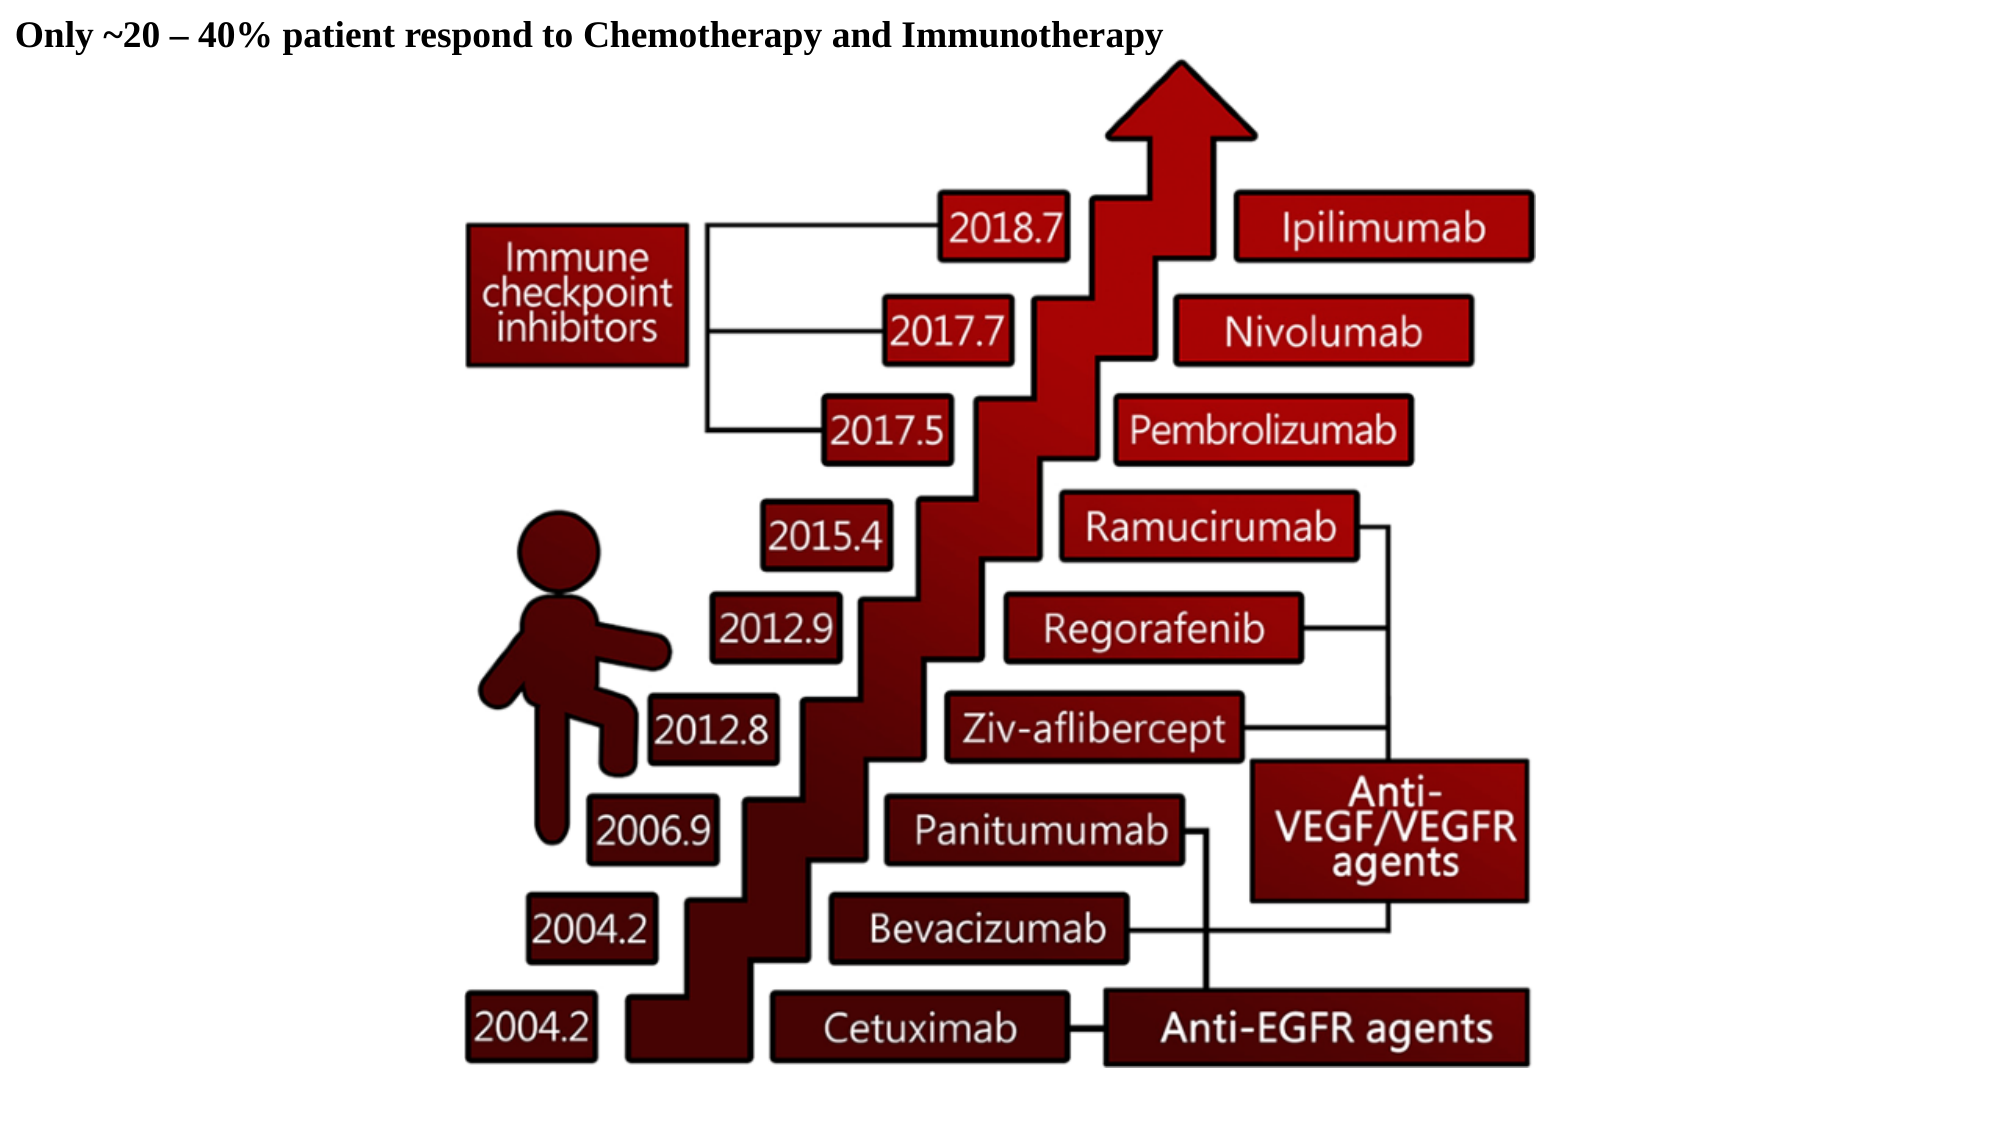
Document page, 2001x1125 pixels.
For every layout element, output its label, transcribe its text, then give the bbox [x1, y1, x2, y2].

text_box Only ~20 – 40% patient respond to Chemotherapy and Immunotherapy [0, 2, 1404, 63]
picture [464, 57, 1536, 1068]
